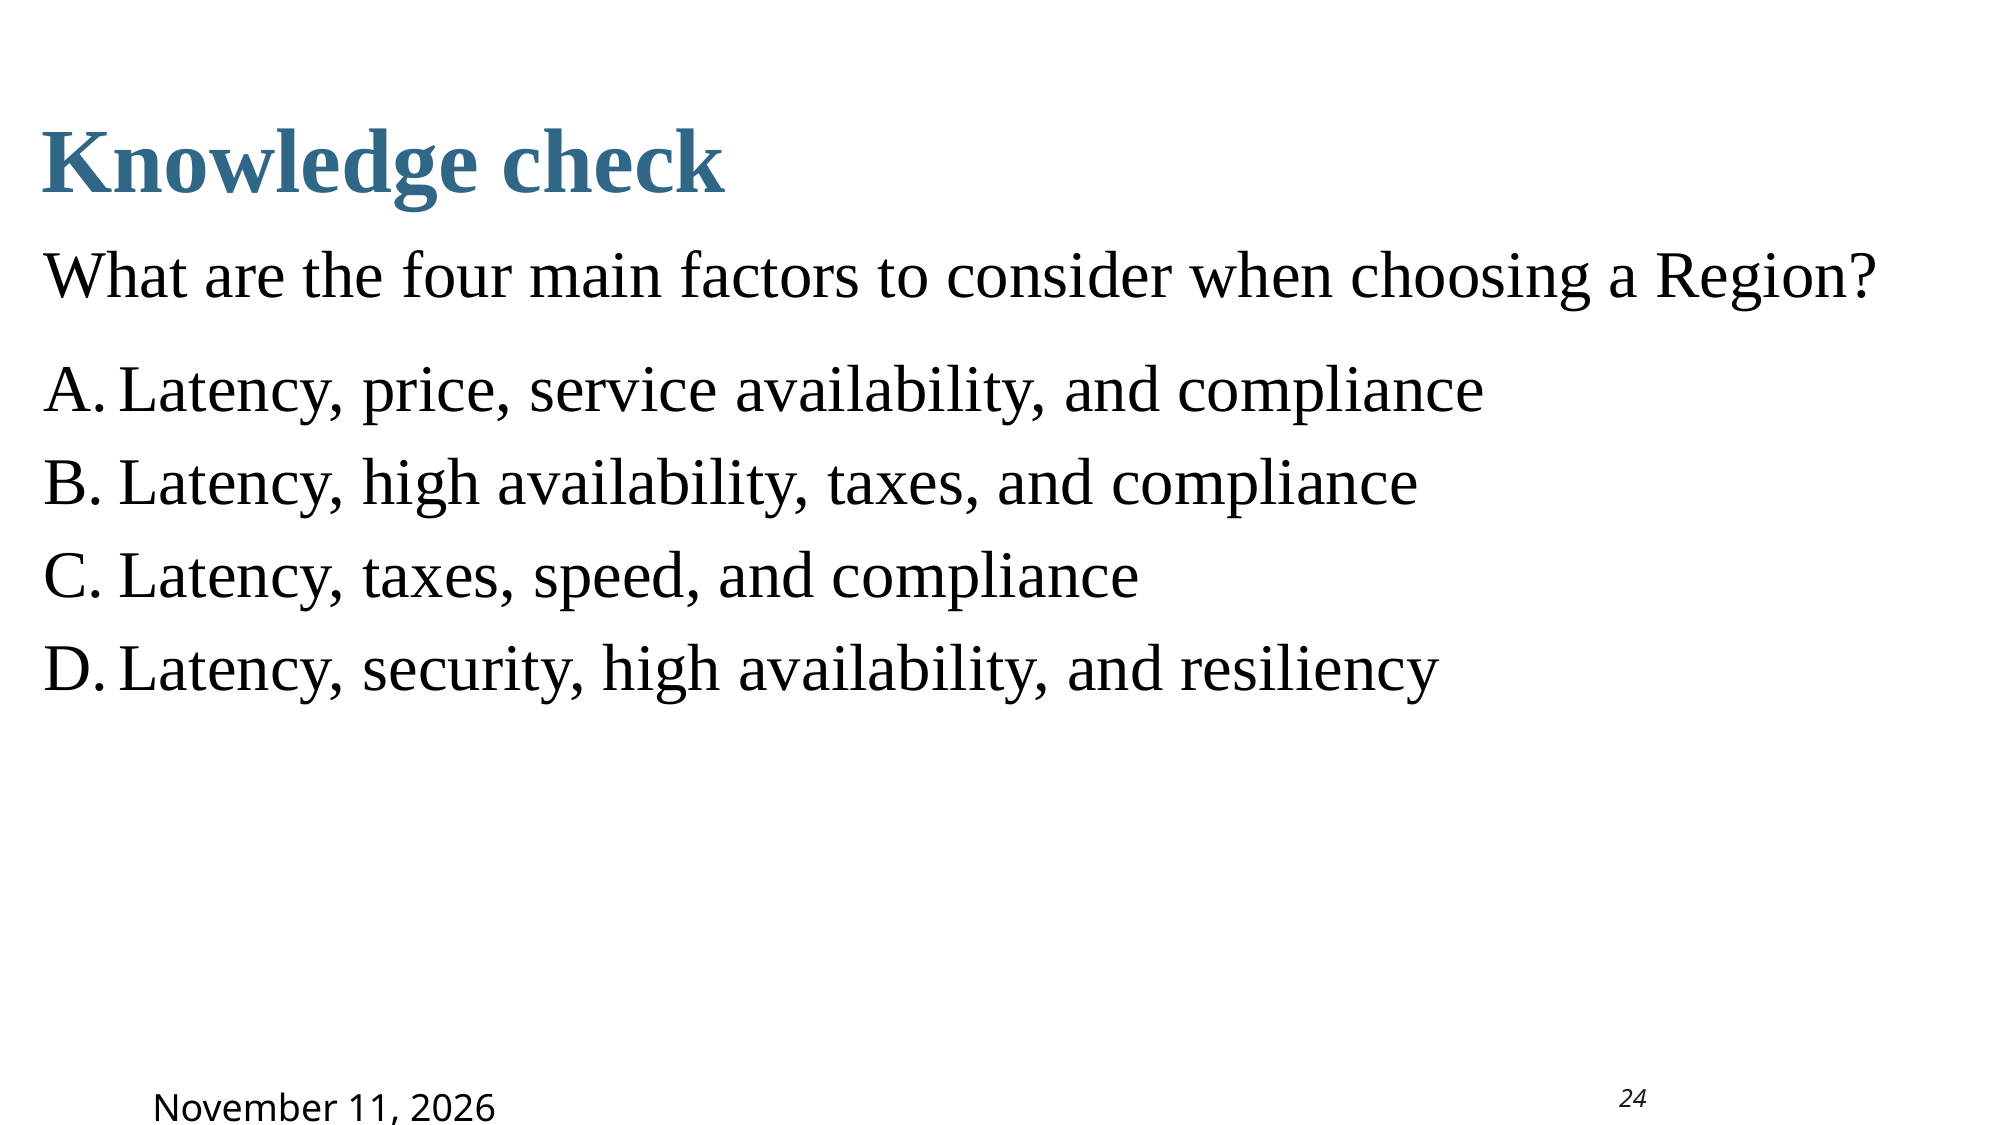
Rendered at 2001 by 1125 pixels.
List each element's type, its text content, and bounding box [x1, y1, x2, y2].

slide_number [137, 1076, 663, 1122]
list What are the four main factors to consider when choosing a Region? Latency, price, service availability, and compliance Latency, high availability, taxes, and compliance Latency, taxes, speed, and compliance Latency, security, high availability, and resiliency [28, 232, 1972, 1072]
title Knowledge check [26, 5, 1974, 219]
slide_number 24 [1436, 1076, 1662, 1122]
